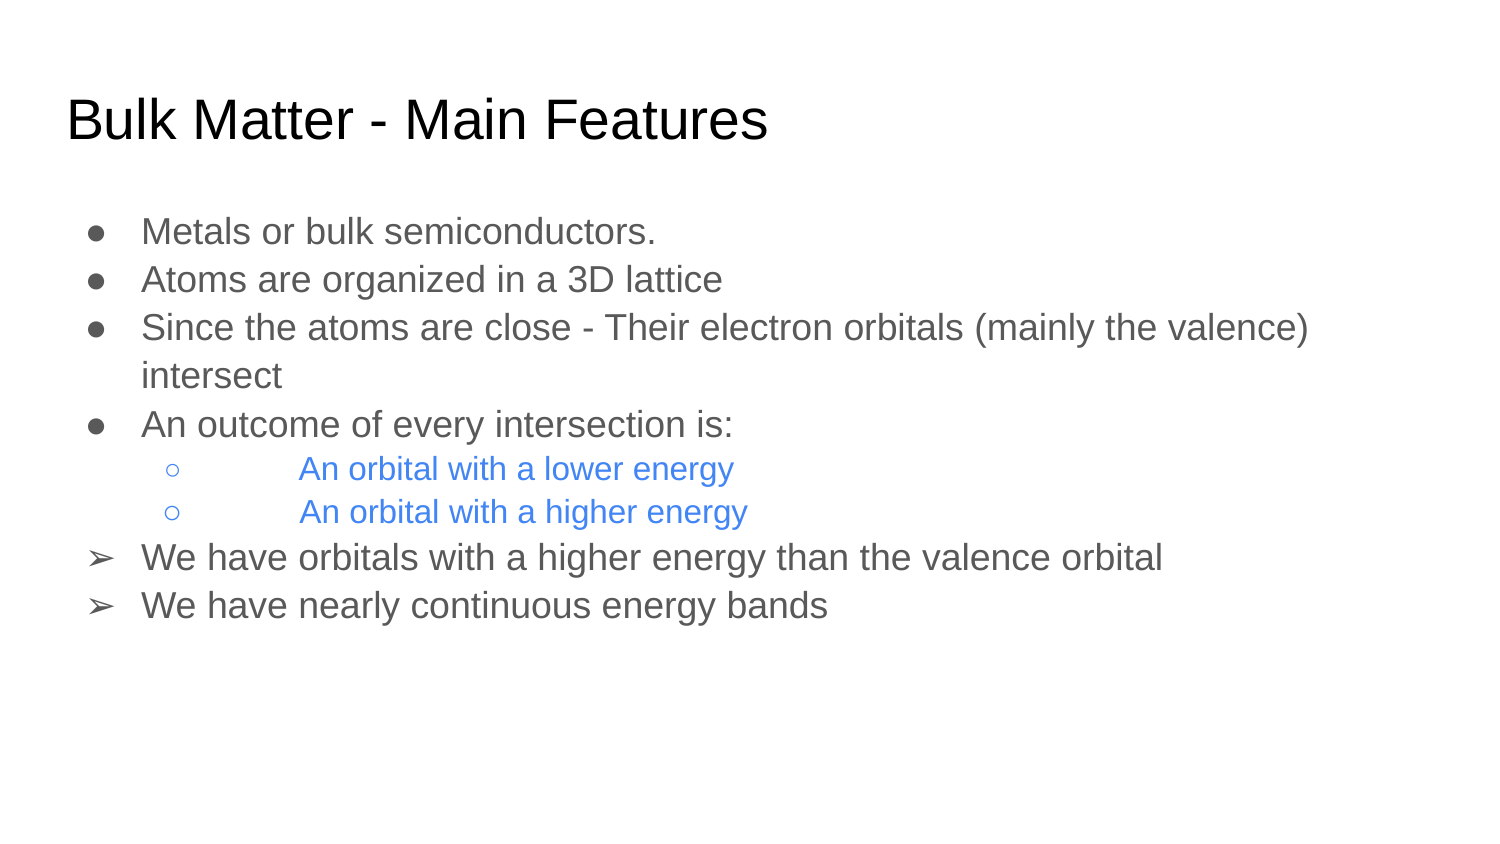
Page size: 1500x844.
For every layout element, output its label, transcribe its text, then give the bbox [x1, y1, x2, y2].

list Metals or bulk semiconductors. Atoms are organized in a 3D lattice Since the atoms are close - Their electron orbitals (mainly the valence) intersect An outcome of every intersection is: An orbital with a lower energy An orbital with a higher energy We have orbitals with a higher energy than the valence orbital We have nearly continuous energy bands [51, 189, 1449, 750]
title Bulk Matter - Main Features [51, 72, 1449, 167]
